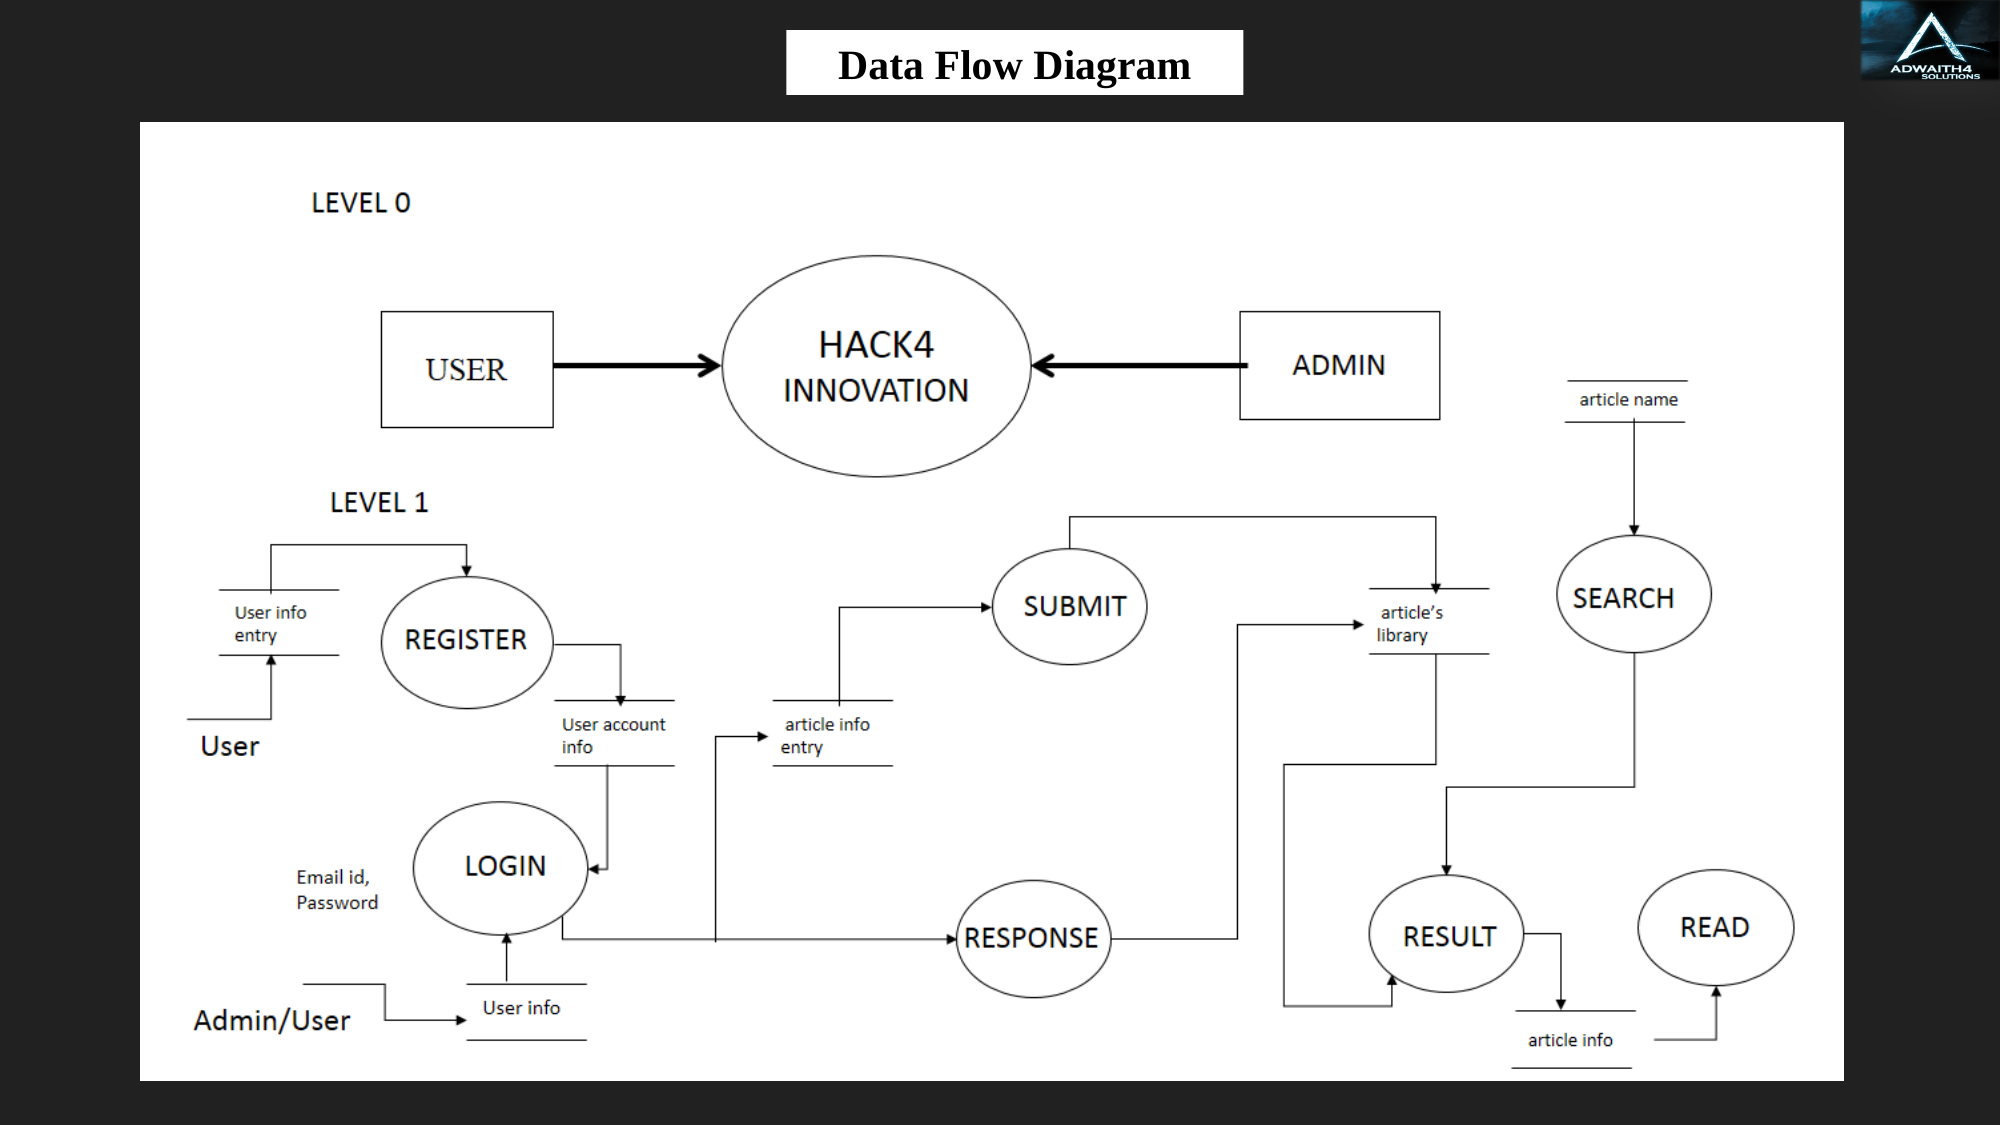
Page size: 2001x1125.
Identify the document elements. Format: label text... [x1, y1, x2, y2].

picture [1858, 0, 2000, 83]
picture [140, 122, 1845, 1081]
text_box Data Flow Diagram [786, 30, 1244, 95]
